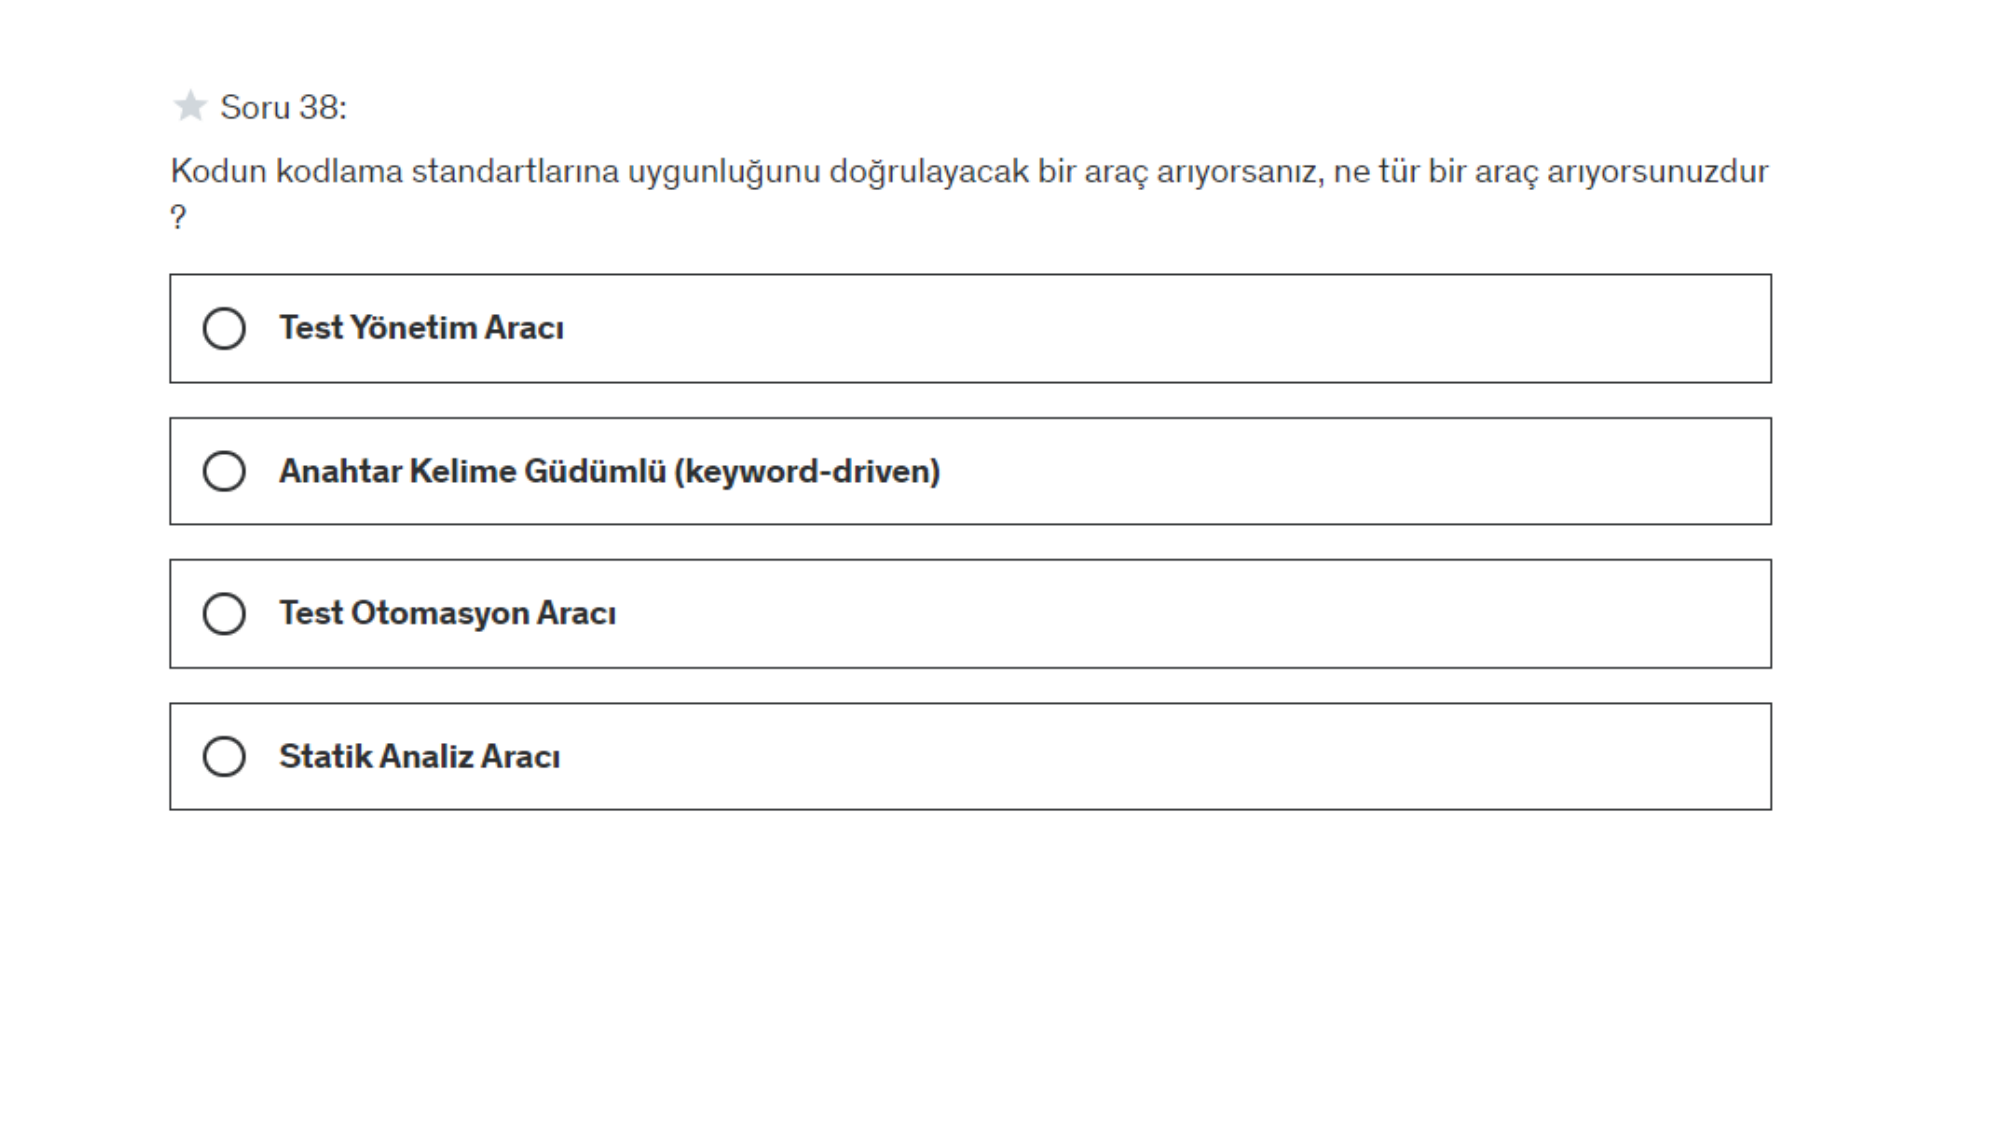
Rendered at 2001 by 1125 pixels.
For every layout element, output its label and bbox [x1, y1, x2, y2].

list [153, 80, 1795, 839]
